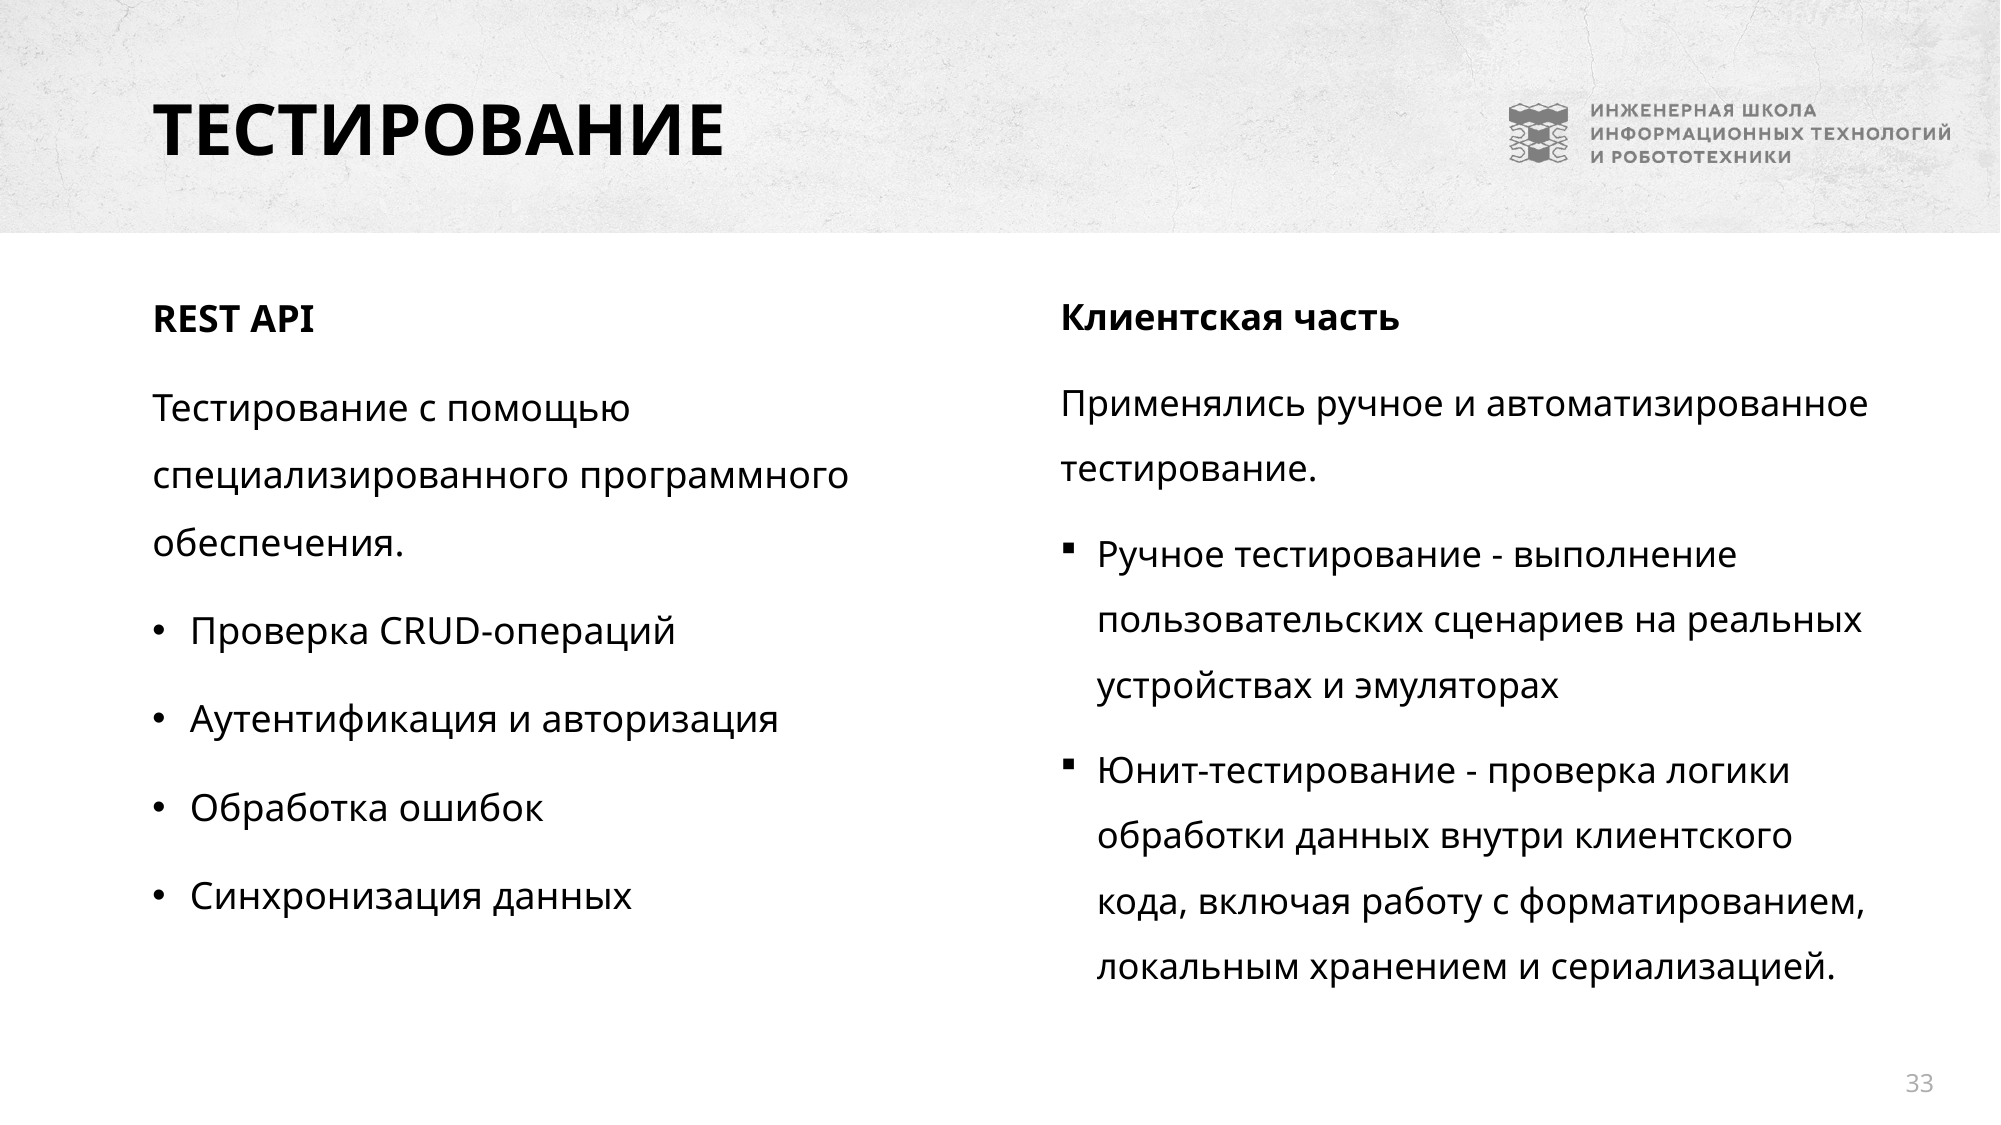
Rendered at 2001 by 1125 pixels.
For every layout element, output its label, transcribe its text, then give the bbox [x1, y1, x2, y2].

title Тестирование [137, 65, 1500, 201]
slide_number 33 [1499, 1054, 1950, 1115]
list REST API Тестирование с помощью специализированного программного обеспечения. Проверка CRUD-операций Аутентификация и авторизация Обработка ошибок Синхронизация данных [137, 265, 914, 1046]
text_box Клиентская часть Применялись ручное и автоматизированное тестирование. Ручное тестирование - выполнение пользовательских сценариев на реальных устройствах и эмуляторах Юнит-тестирование - проверка логики обработки данных внутри клиентского кода, включая работу с форматированием, локальным хранением и сериализацией. [1045, 265, 1904, 1046]
picture [1509, 103, 1950, 163]
